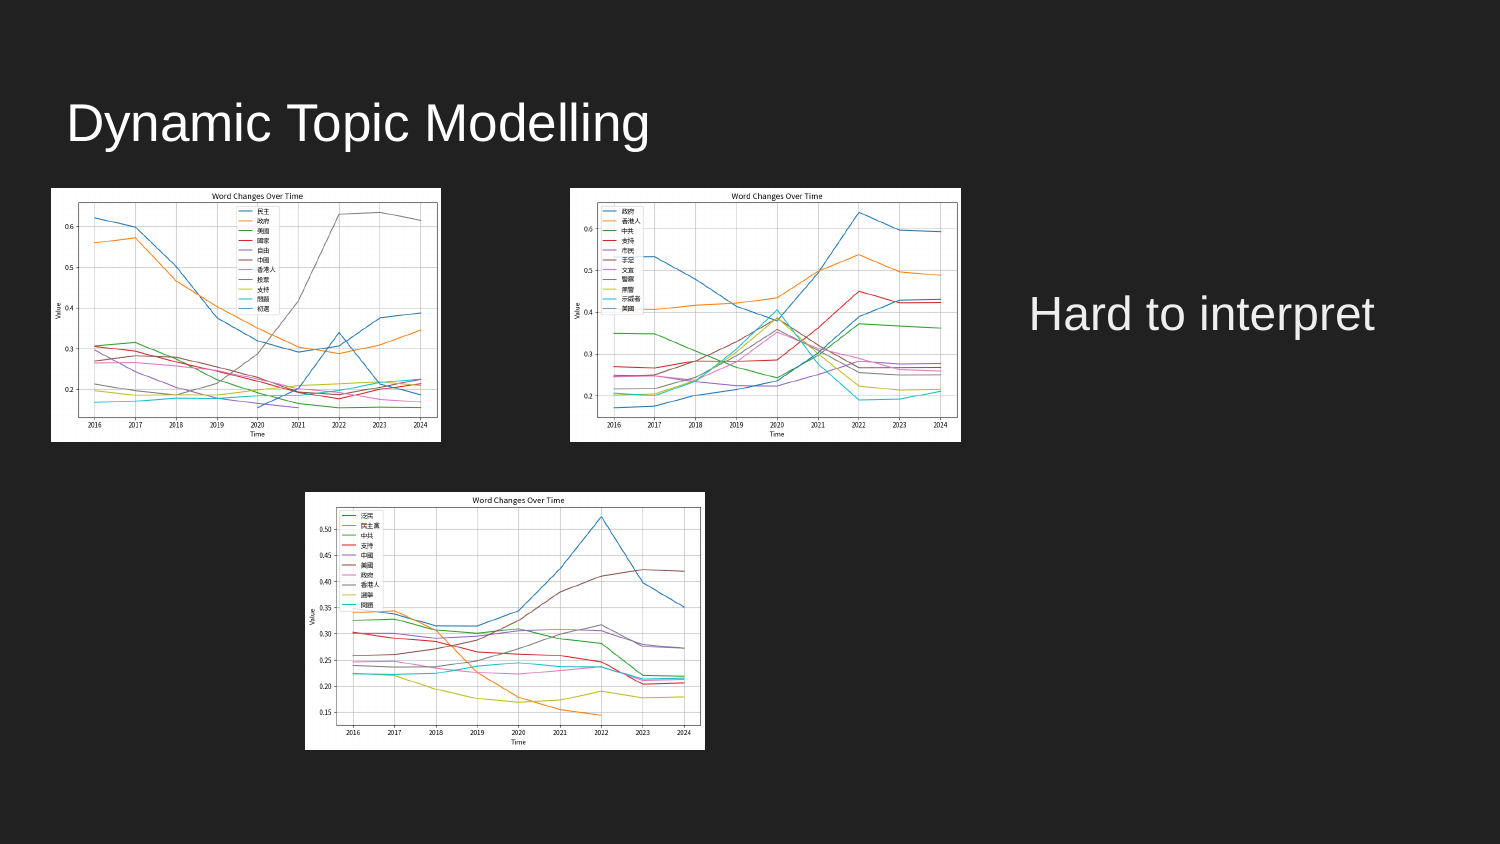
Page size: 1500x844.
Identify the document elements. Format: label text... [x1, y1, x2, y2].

picture [50, 188, 442, 443]
picture [570, 188, 961, 443]
list Hard to interpret [995, 189, 1449, 750]
title Dynamic Topic Modelling [51, 72, 1449, 167]
picture [304, 492, 705, 750]
